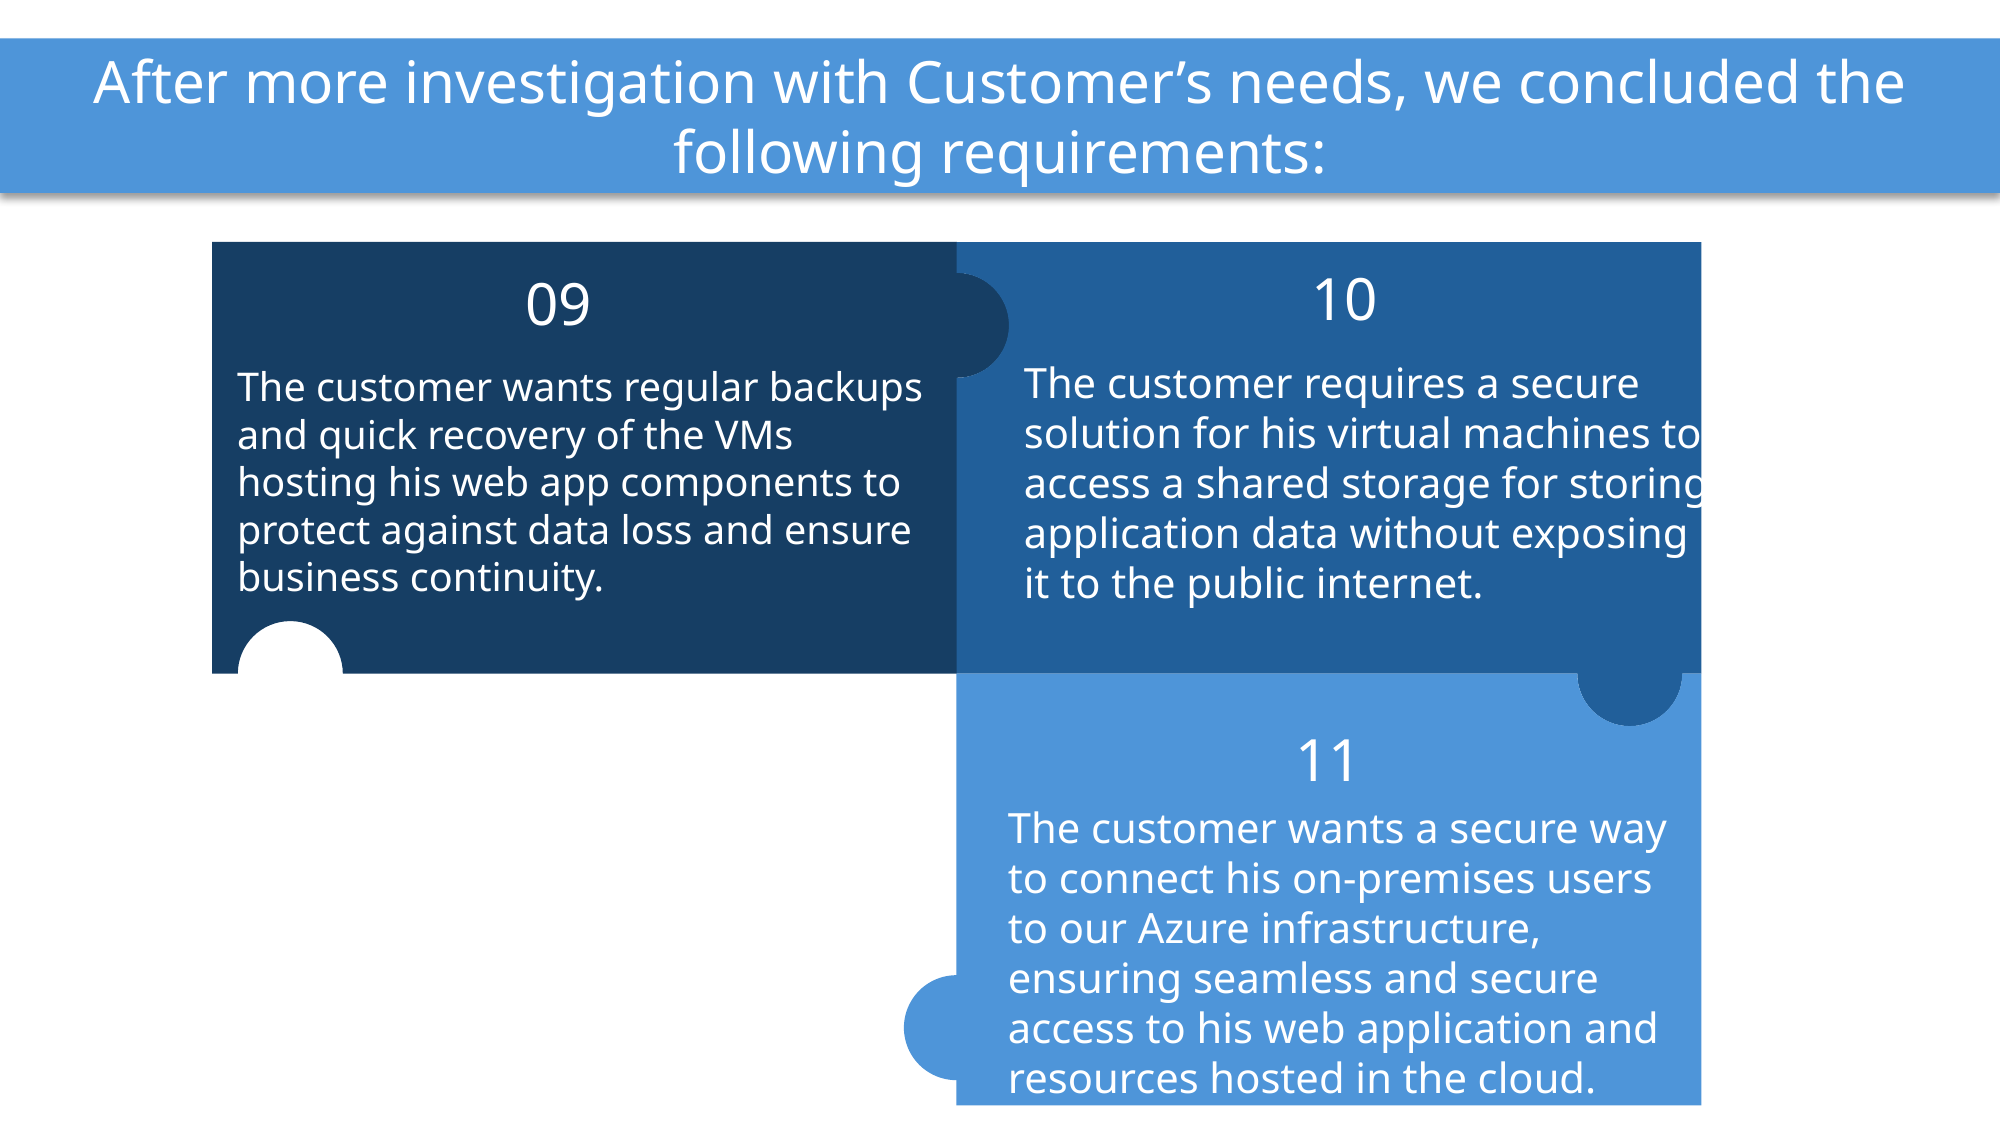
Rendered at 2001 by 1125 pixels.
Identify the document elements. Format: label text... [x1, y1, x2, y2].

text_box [955, 241, 1734, 727]
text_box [211, 241, 955, 675]
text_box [903, 673, 1718, 1113]
text_box After more investigation with Customer’s needs, we concluded the following requirements: [0, 38, 2000, 193]
